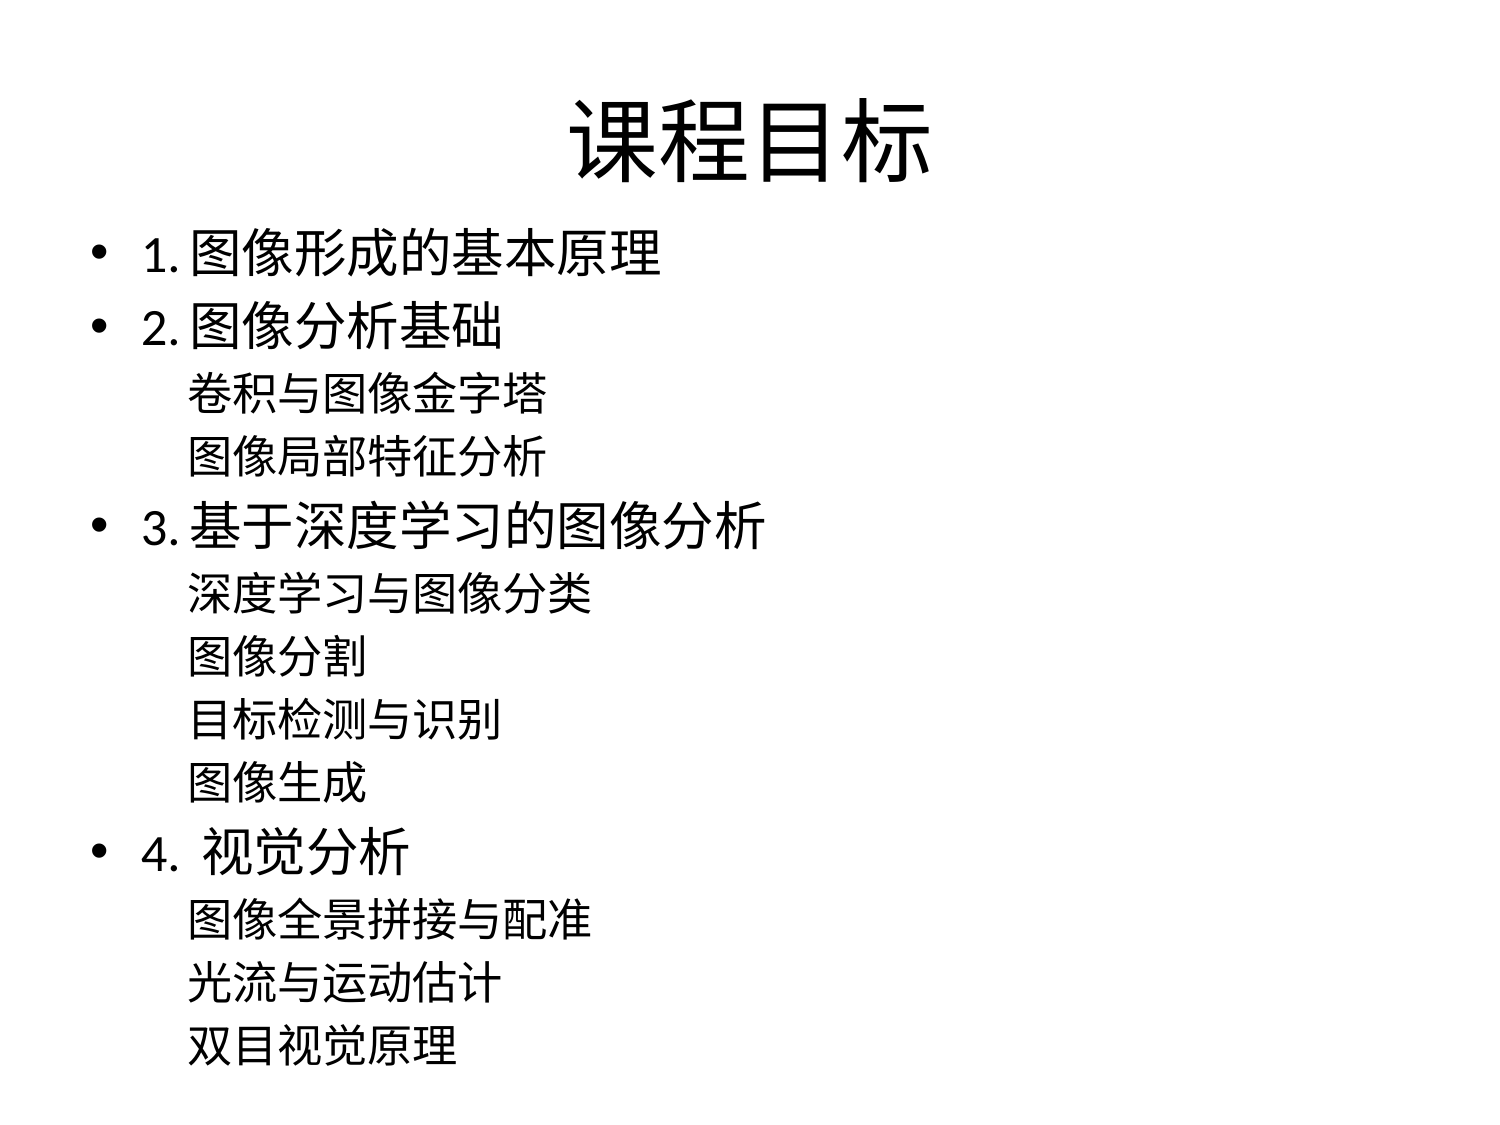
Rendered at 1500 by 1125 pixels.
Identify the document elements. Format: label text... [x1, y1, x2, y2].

list 1.图像形成的基本原理 2.图像分析基础 卷积与图像金字塔 图像局部特征分析 3.基于深度学习的图像分析 深度学习与图像分类 图像分割 目标检测与识别 图像生成 4. 视觉分析 图像全景拼接与配准 光流与运动估计 双目视觉原理 [75, 212, 1425, 1080]
title 课程目标 [75, 45, 1425, 212]
